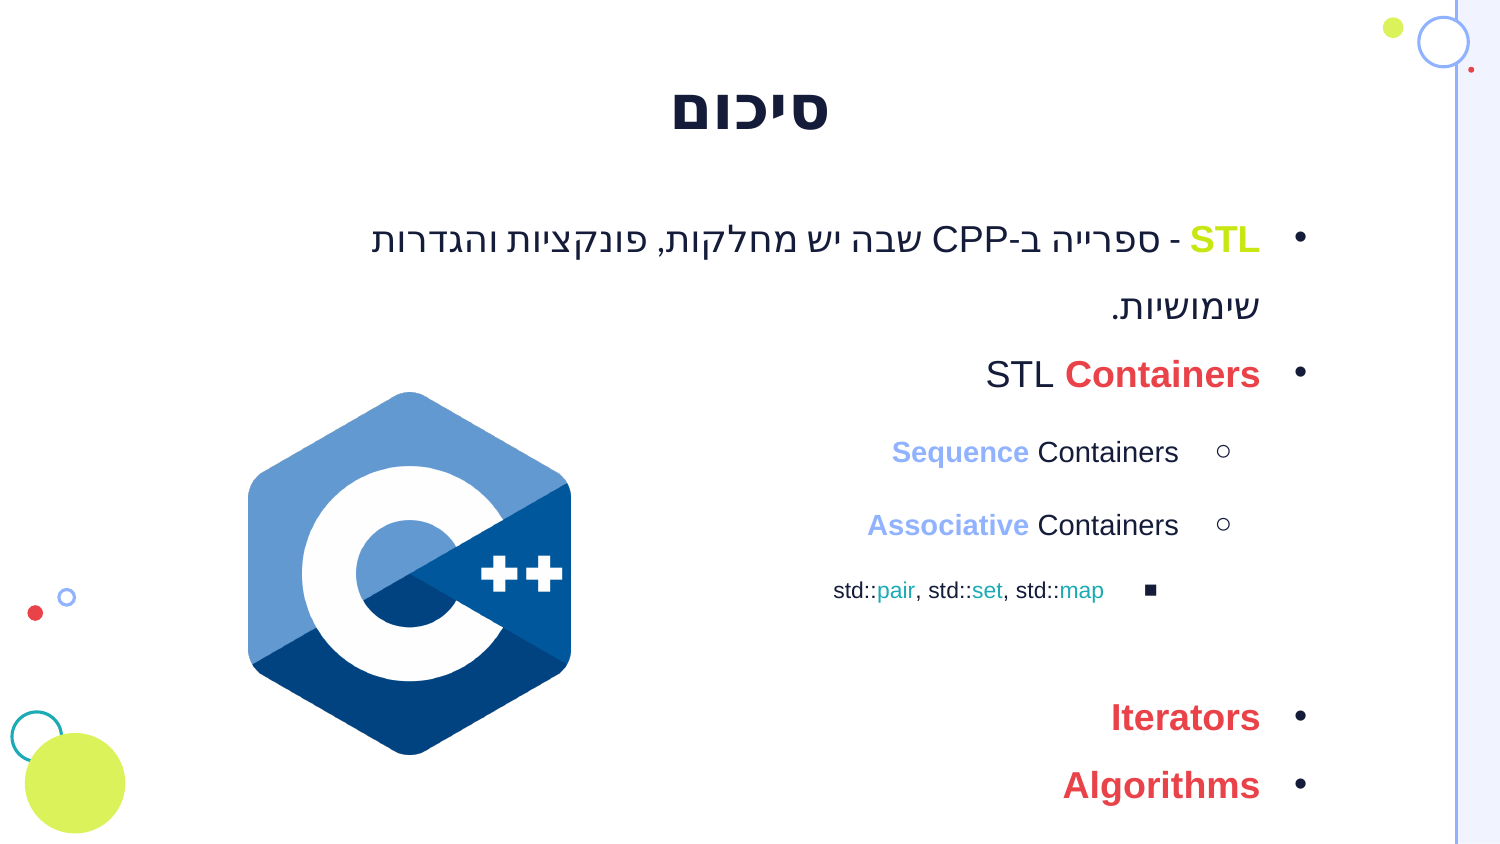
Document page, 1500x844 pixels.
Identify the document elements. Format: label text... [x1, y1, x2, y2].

title סיכום [88, 66, 1412, 176]
list STL - ספרייה ב-CPP שבה יש מחלקות, פונקציות והגדרות שימושיות. STL Containers Sequence Containers Associative Containers std::pair, std::set, std::map Iterators Algorithms [294, 209, 1330, 789]
picture [248, 392, 572, 755]
